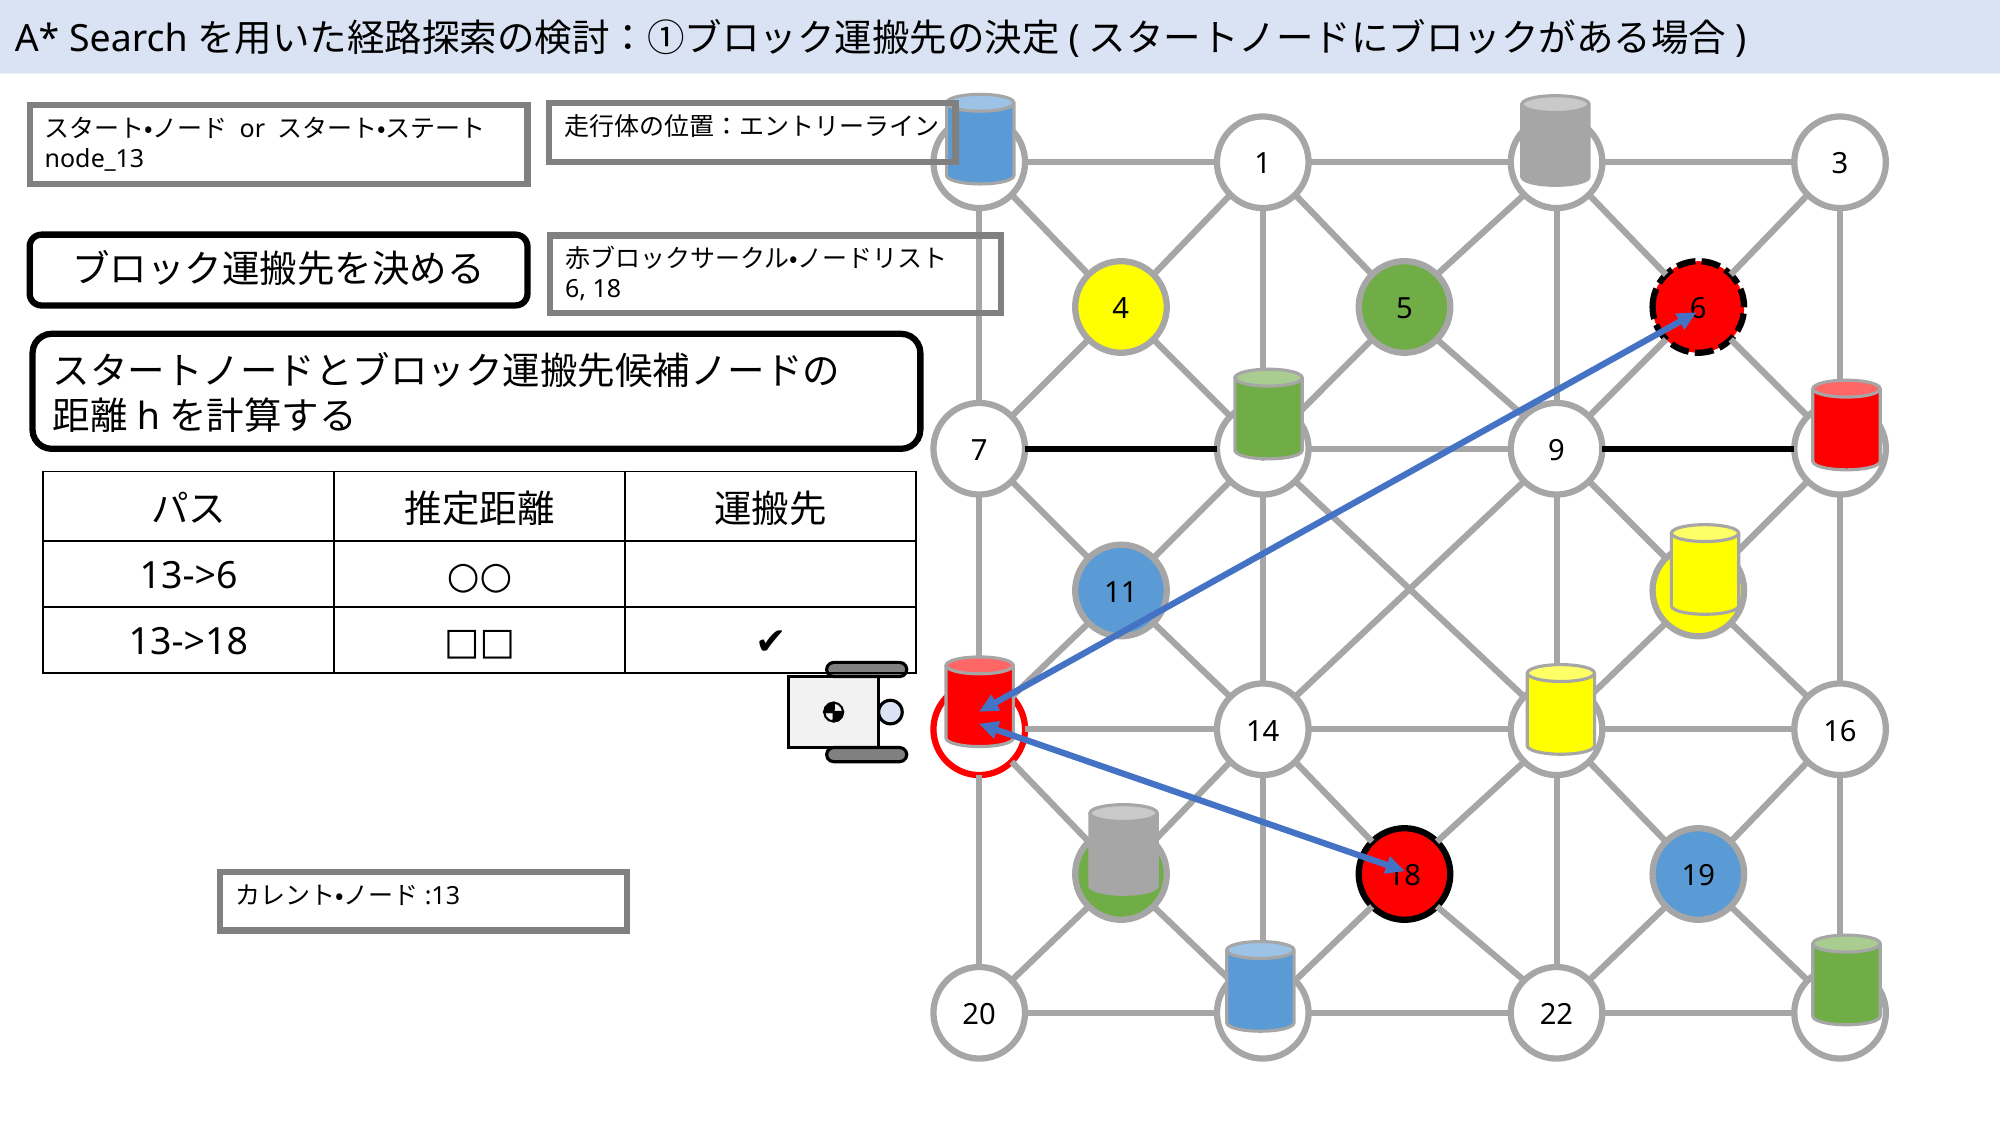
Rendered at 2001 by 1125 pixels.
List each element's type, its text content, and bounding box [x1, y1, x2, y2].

text_box スタートノードとブロック運搬先候補ノードの 距離hを計算する [31, 332, 922, 450]
table_cell ○○ [335, 542, 624, 606]
table_header 推定距離 [335, 472, 624, 540]
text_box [933, 116, 1886, 1059]
text_box 走行体の位置：エントリーライン [548, 102, 945, 163]
table_header 運搬先 [626, 472, 915, 540]
table_cell □□ [335, 608, 624, 672]
table_header パス [44, 472, 333, 540]
text_box ブロック運搬先を決める [28, 233, 529, 307]
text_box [945, 94, 1881, 1032]
table_cell 13->6 [44, 542, 333, 606]
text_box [979, 723, 1405, 872]
text_box A* Searchを用いた経路探索の検討：①ブロック運搬先の決定(スタートノードにブロックがある場合) [0, 0, 2000, 74]
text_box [788, 662, 907, 762]
table_cell 13->18 [44, 608, 333, 672]
table_cell ✔ [626, 608, 915, 672]
table_cell [626, 542, 915, 606]
text_box スタート・ノード or スタート・ステート node_13 [29, 104, 529, 185]
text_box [979, 312, 1697, 712]
text_box 赤ブロックサークル・ノードリスト 6, 18 [549, 234, 933, 314]
text_box カレント・ノード:13 [219, 871, 628, 932]
